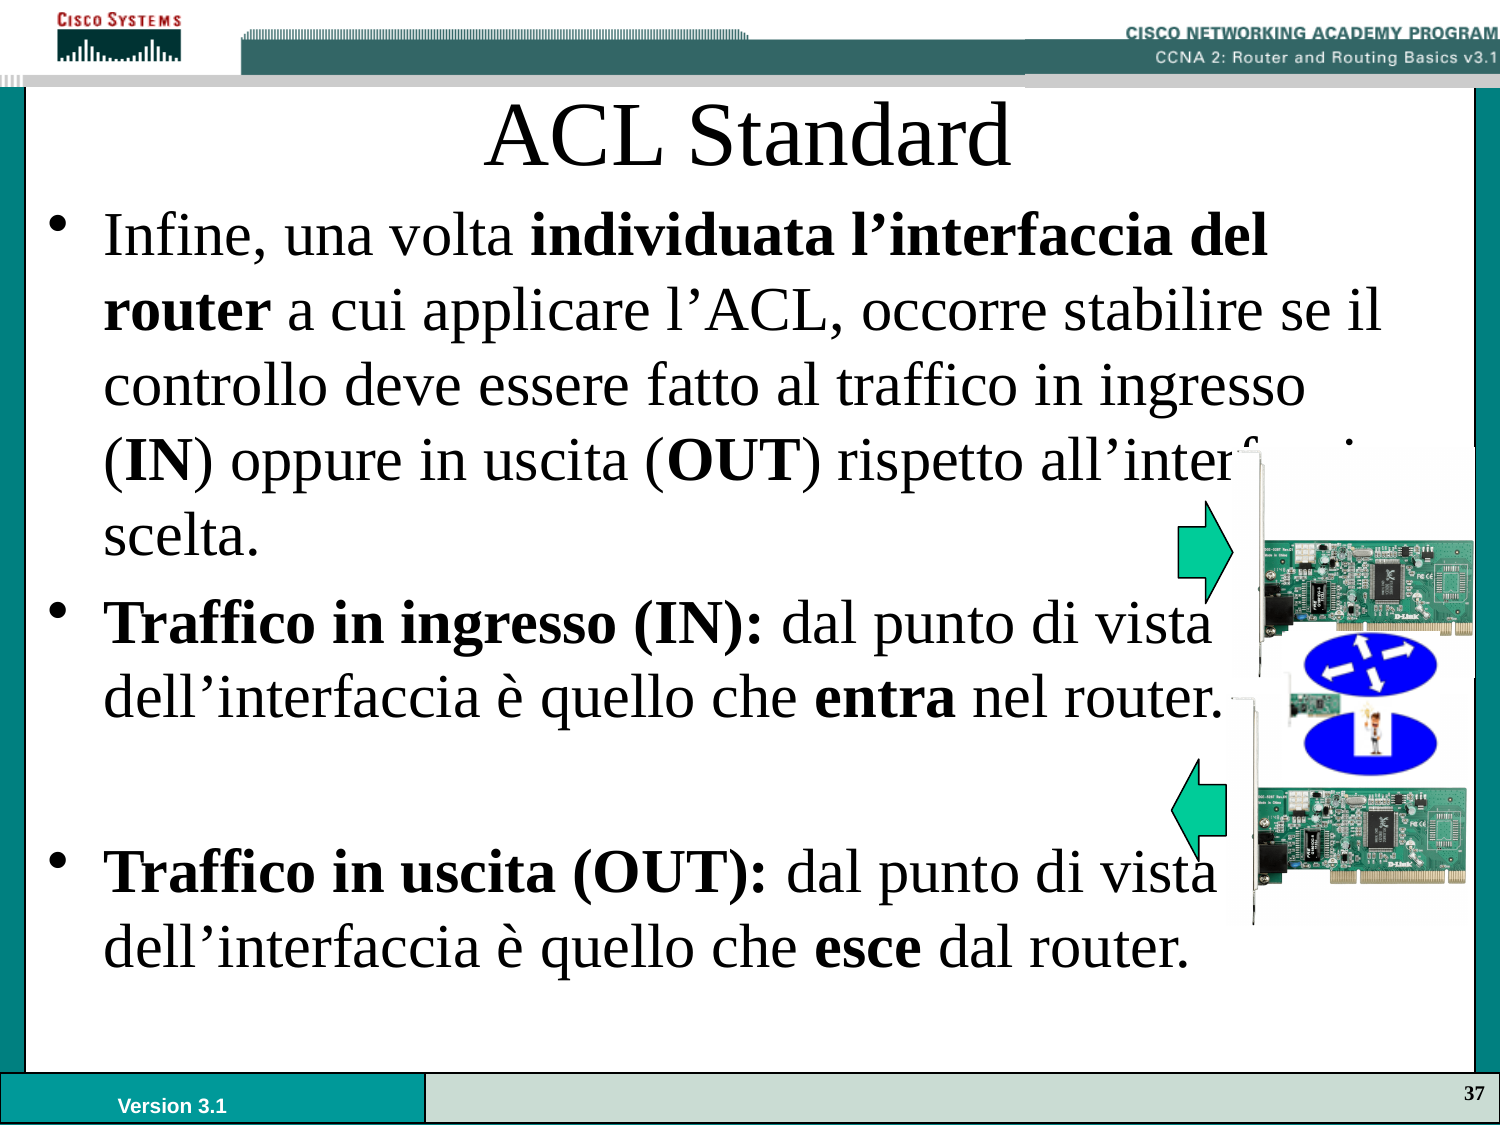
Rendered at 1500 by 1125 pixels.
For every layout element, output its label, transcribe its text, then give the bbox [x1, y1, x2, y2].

text_box [1178, 501, 1227, 604]
text_box [1171, 759, 1220, 862]
picture [1225, 446, 1475, 926]
picture [0, 0, 1500, 88]
title ACL Standard [57, 99, 1441, 159]
list Infine, una volta individuata l’interfaccia del router a cui applicare l’ACL, occorre stabilire se il controllo deve essere fatto al traffico in ingresso (IN) oppure in uscita (OUT) rispetto all’interfaccia scelta. Traffico in ingresso (IN): dal punto di vista dell’interfaccia è quello che entra nel router. Traffico in uscita (OUT): dal punto di vista dell’interfaccia è quello che esce dal router. [32, 185, 1427, 1026]
